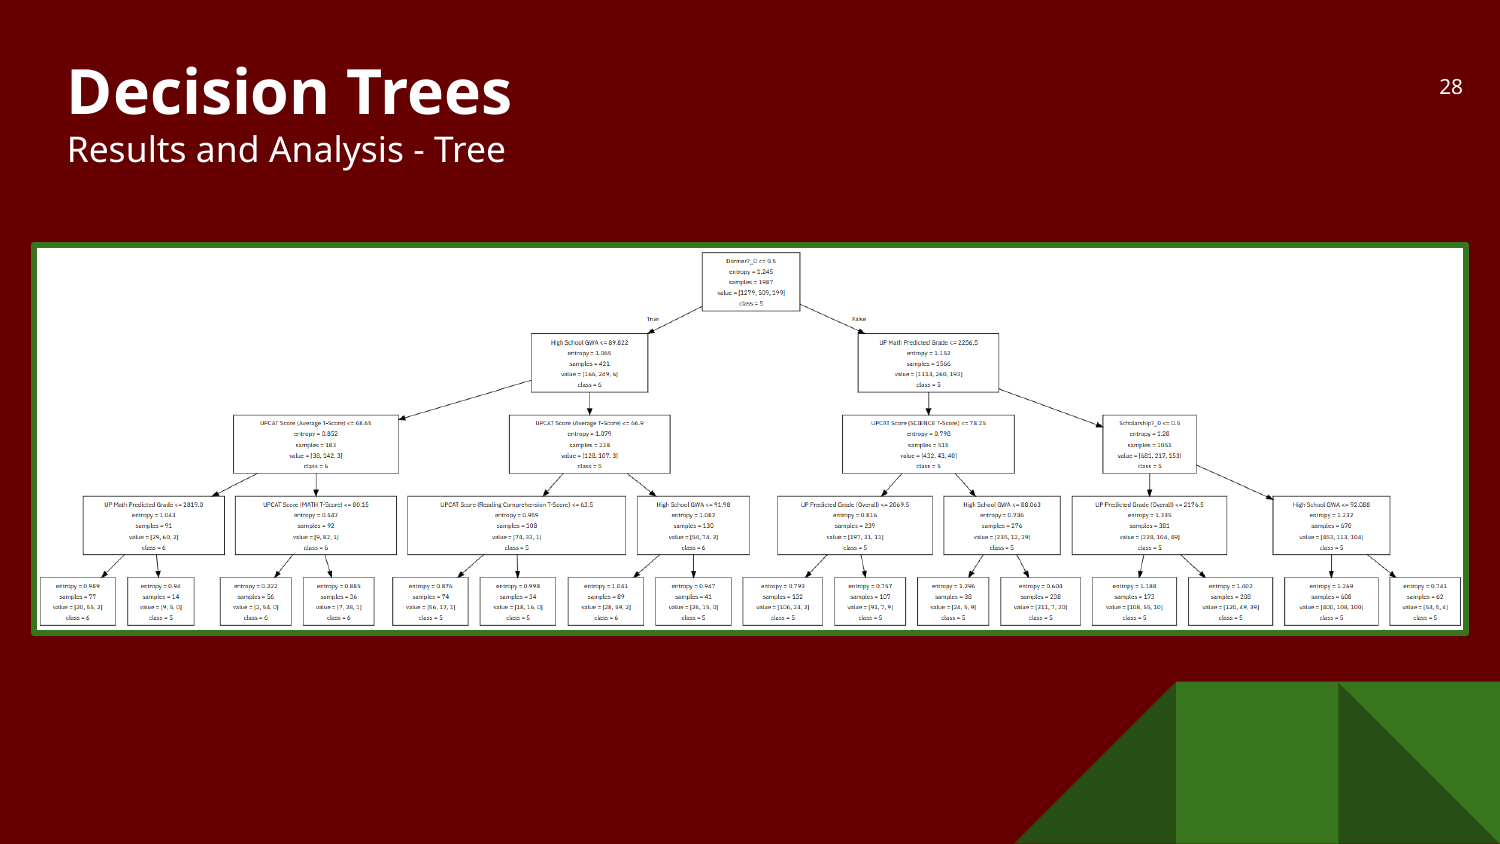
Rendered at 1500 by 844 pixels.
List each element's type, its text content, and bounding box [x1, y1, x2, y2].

slide_number ‹#› [1387, 55, 1478, 120]
title Decision Trees Results and Analysis - Tree [51, 37, 1293, 194]
picture [36, 247, 1464, 631]
